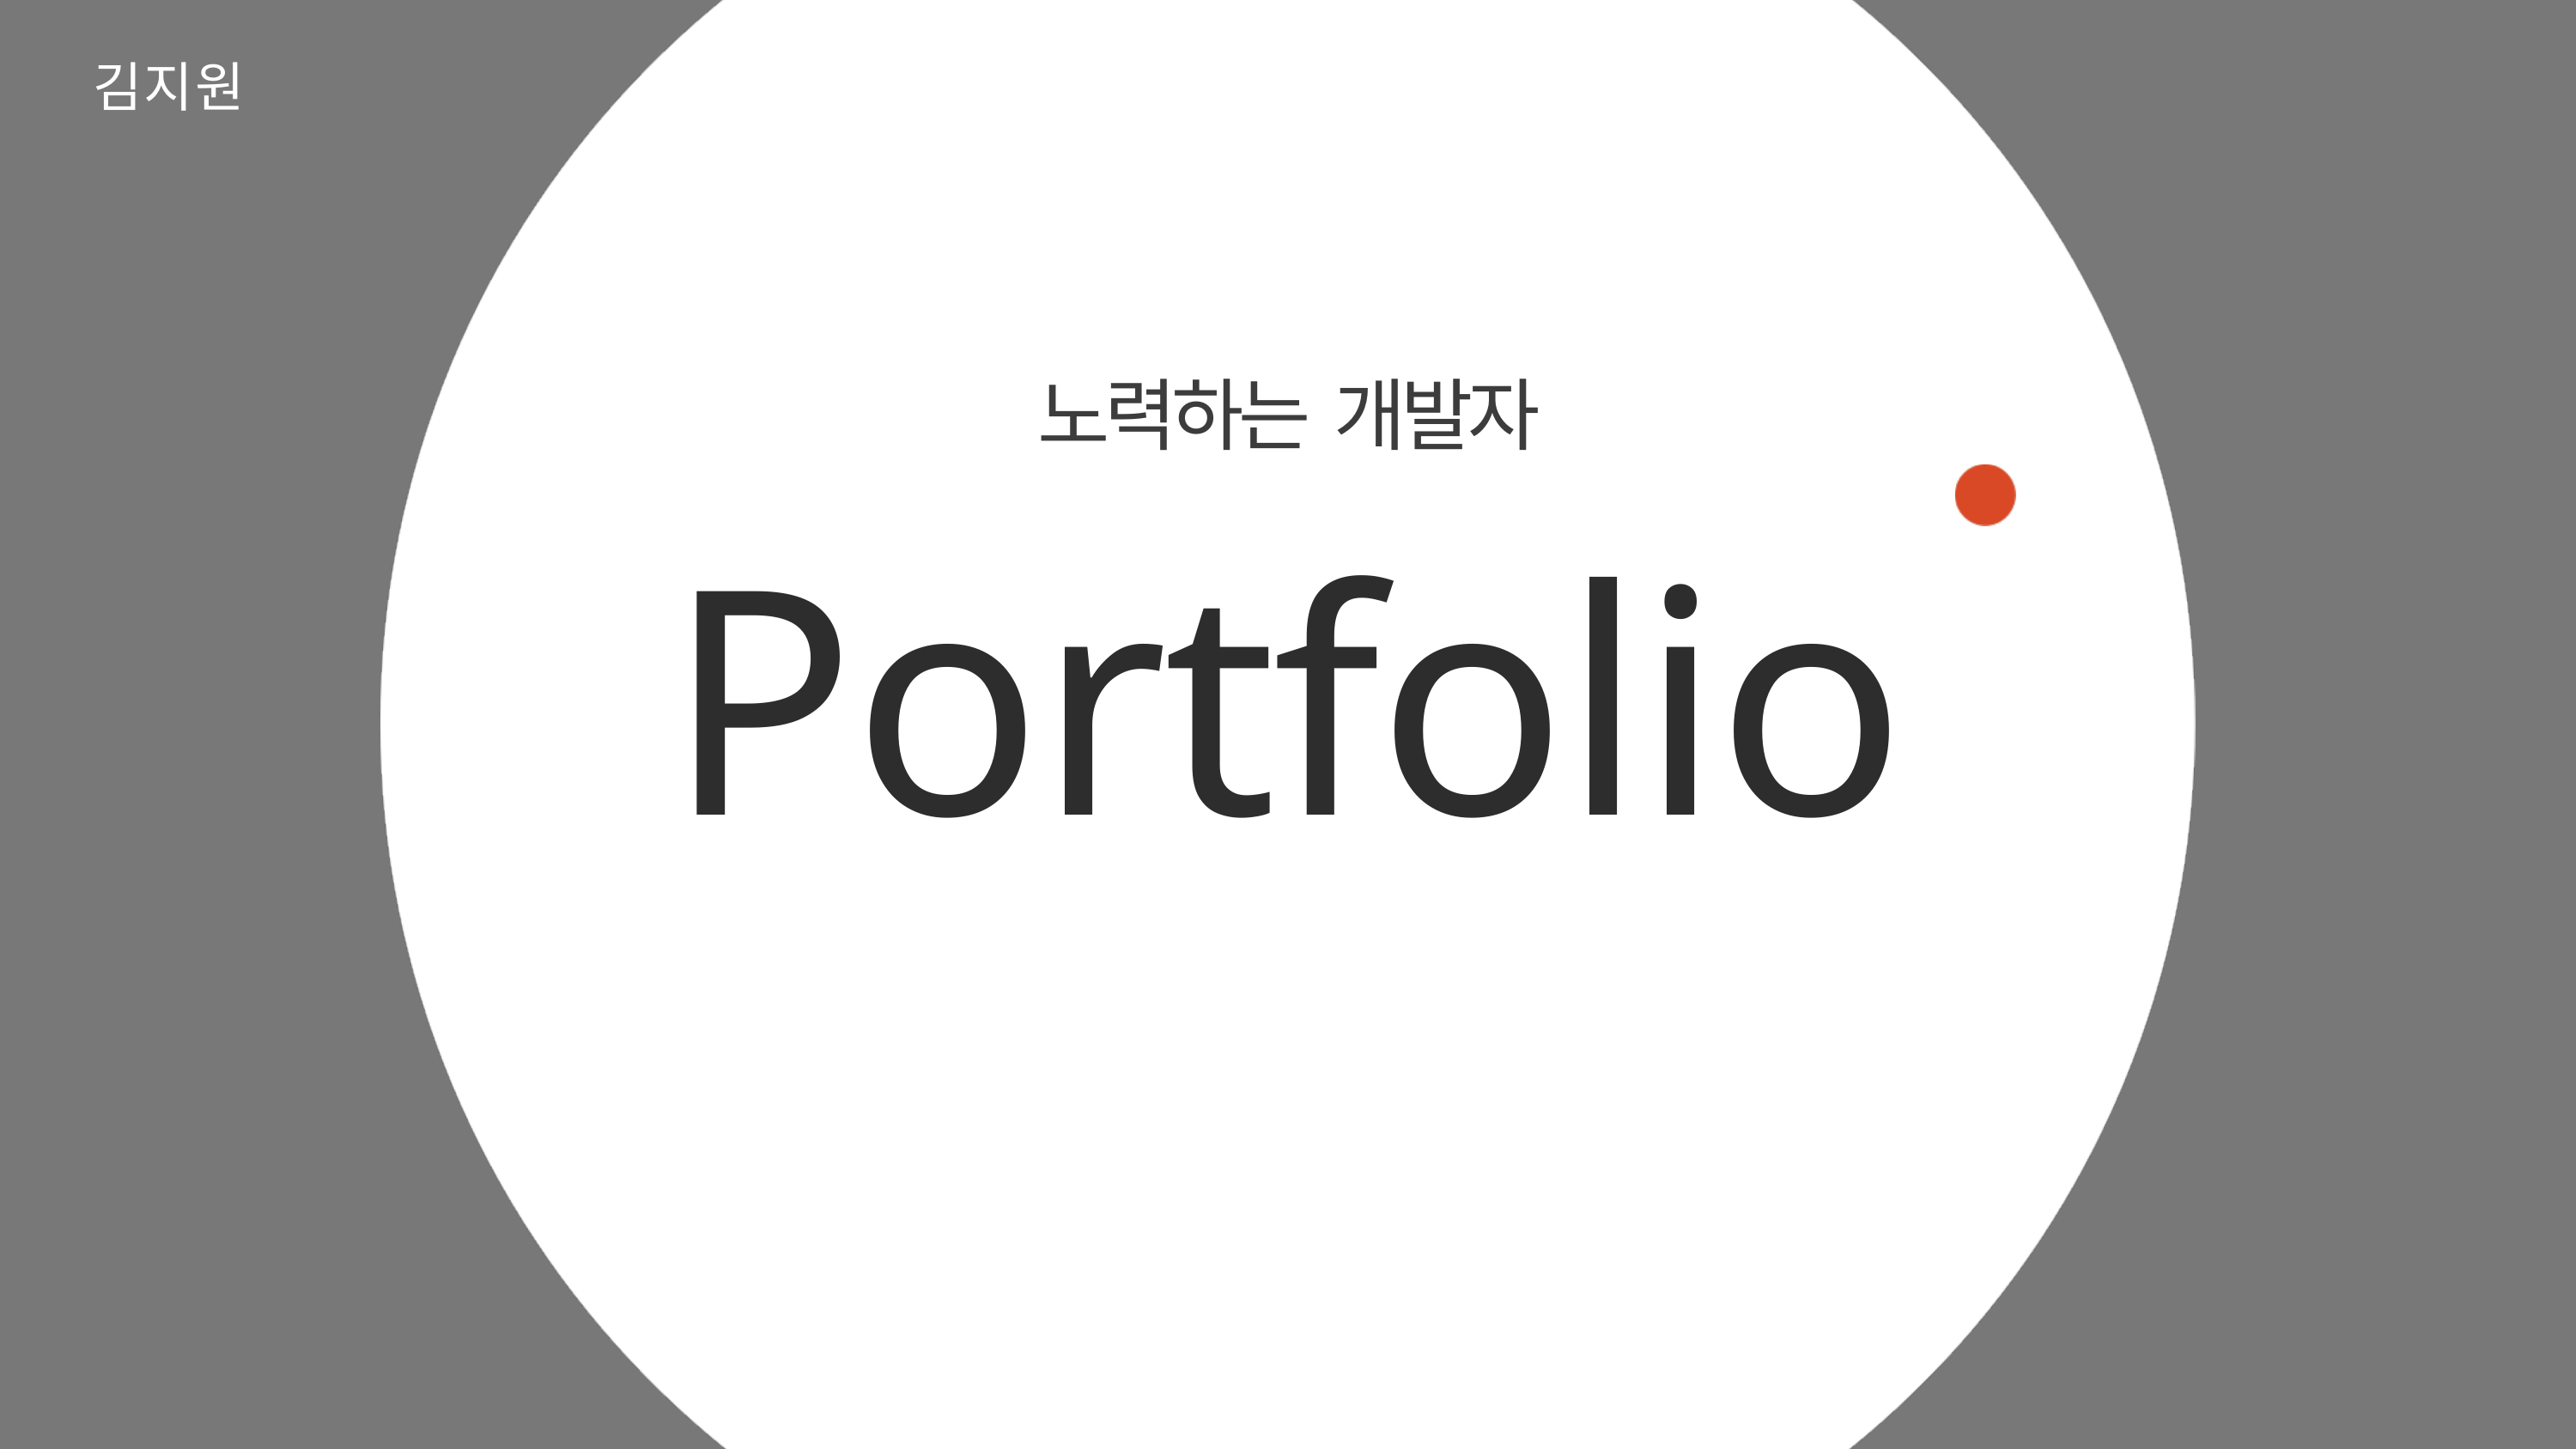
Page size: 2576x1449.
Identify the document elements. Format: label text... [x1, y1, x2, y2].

text_box 김지원 [93, 50, 279, 125]
picture [380, 0, 2196, 1449]
